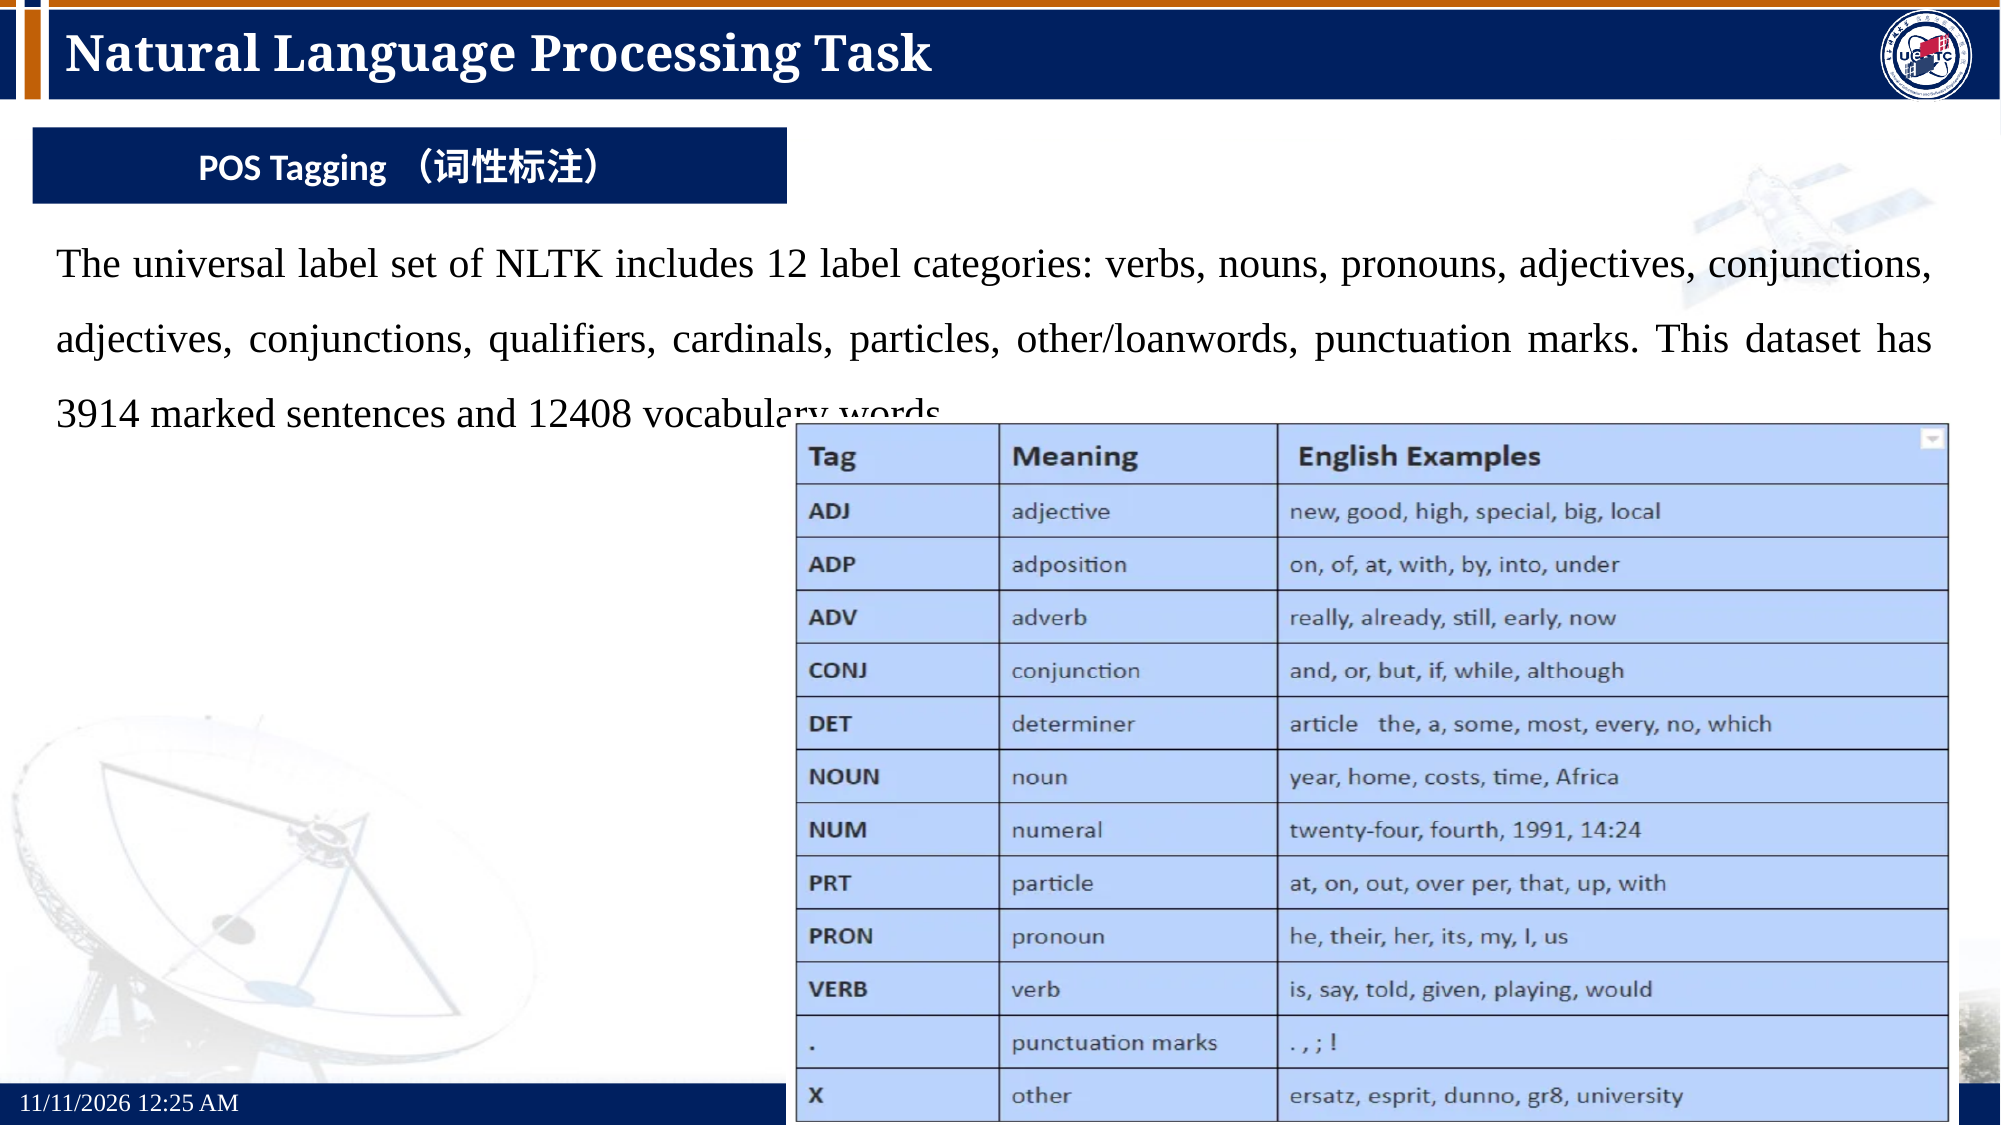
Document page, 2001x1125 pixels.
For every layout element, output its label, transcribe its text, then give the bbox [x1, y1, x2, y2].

text_box The universal label set of NLTK includes 12 label categories: verbs, nouns, pronouns, adjectives, conjunctions, adjectives, conjunctions, qualifiers, cardinals, particles, other/loanwords, punctuation marks. This dataset has 3914 marked sentences and 12408 vocabulary words. [41, 203, 1949, 418]
picture [0, 0, 2001, 1125]
title Natural Language Processing Task [50, 10, 1825, 101]
text_box POS Tagging（词性标注） [32, 126, 788, 205]
picture [1880, 9, 1977, 102]
